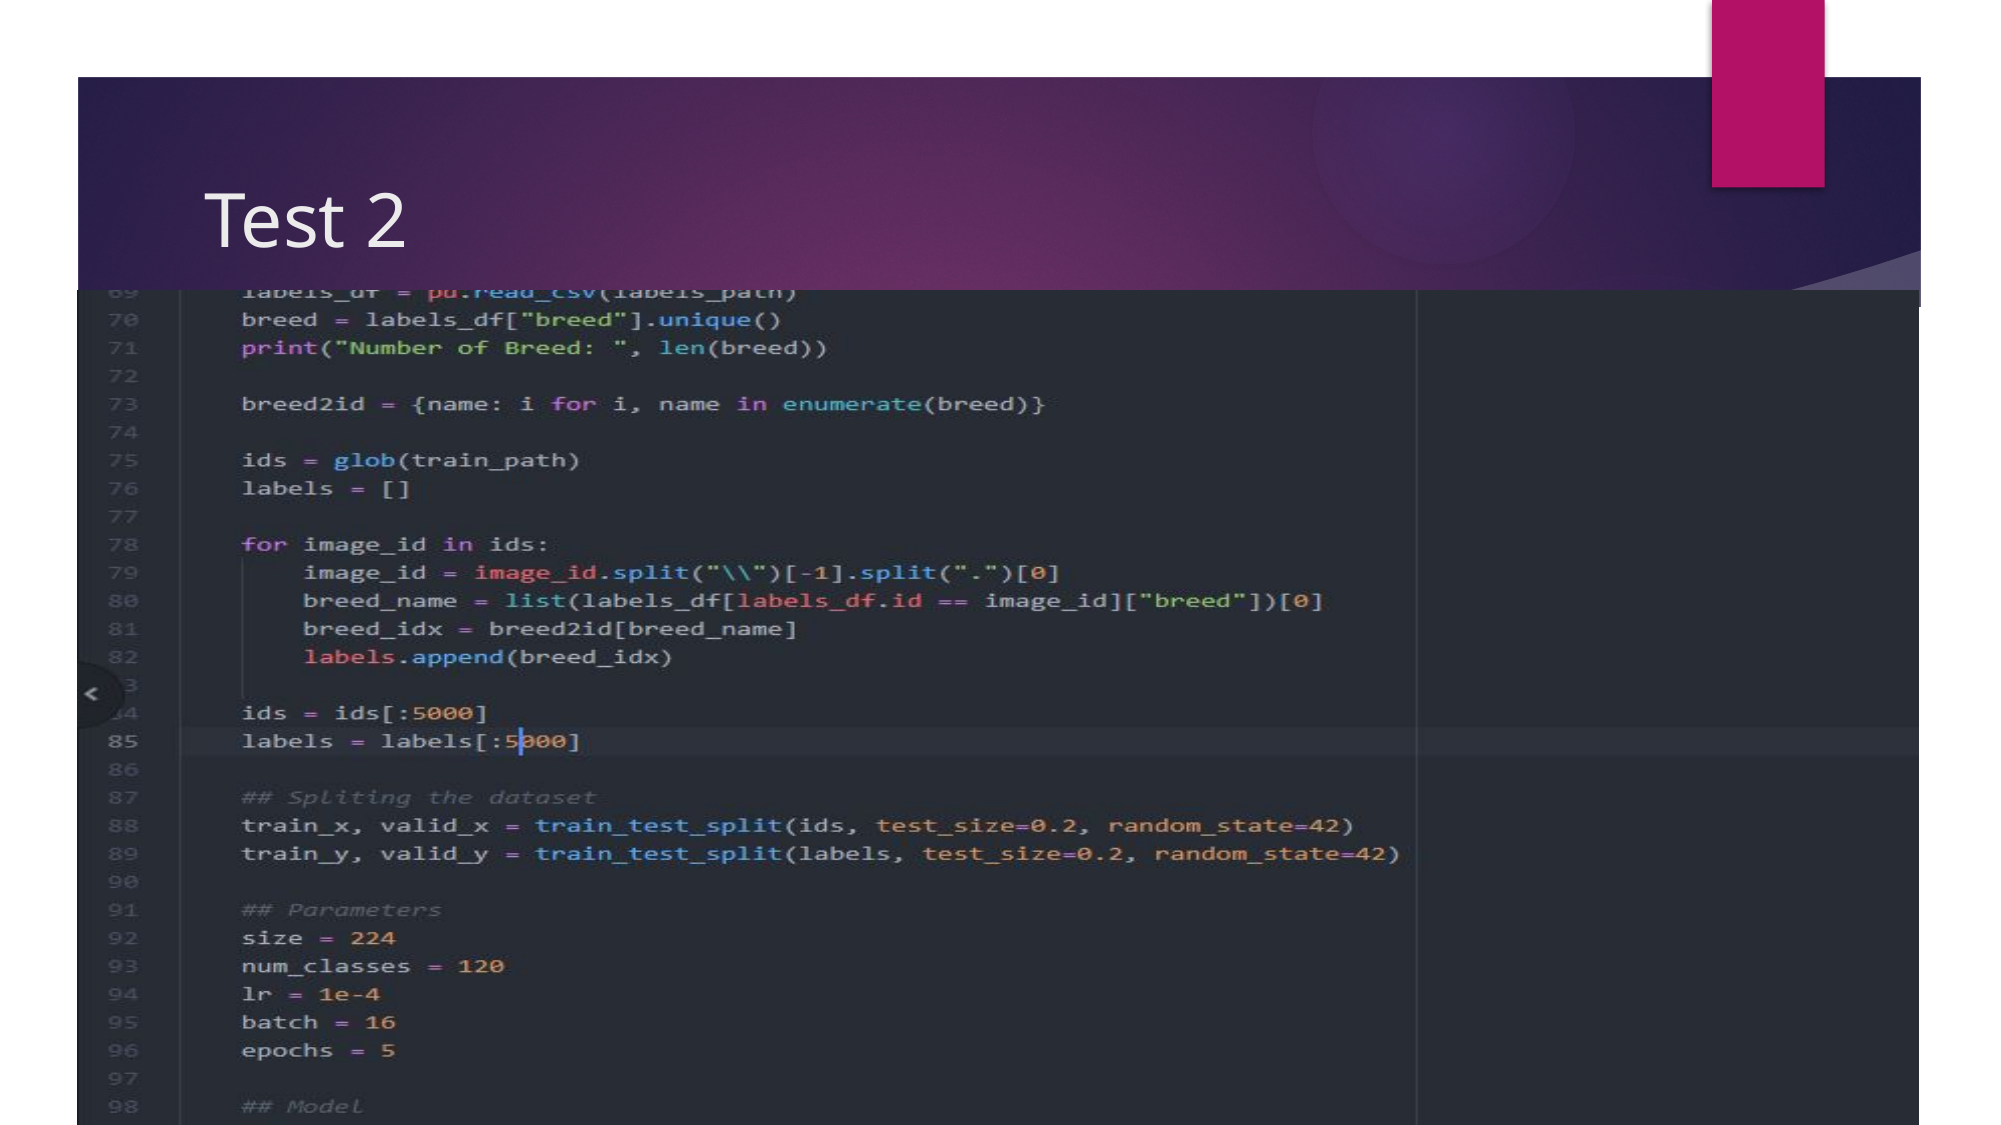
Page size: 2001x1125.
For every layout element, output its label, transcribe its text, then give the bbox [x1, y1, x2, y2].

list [77, 289, 1920, 1125]
title Test 2 [189, 159, 1627, 276]
